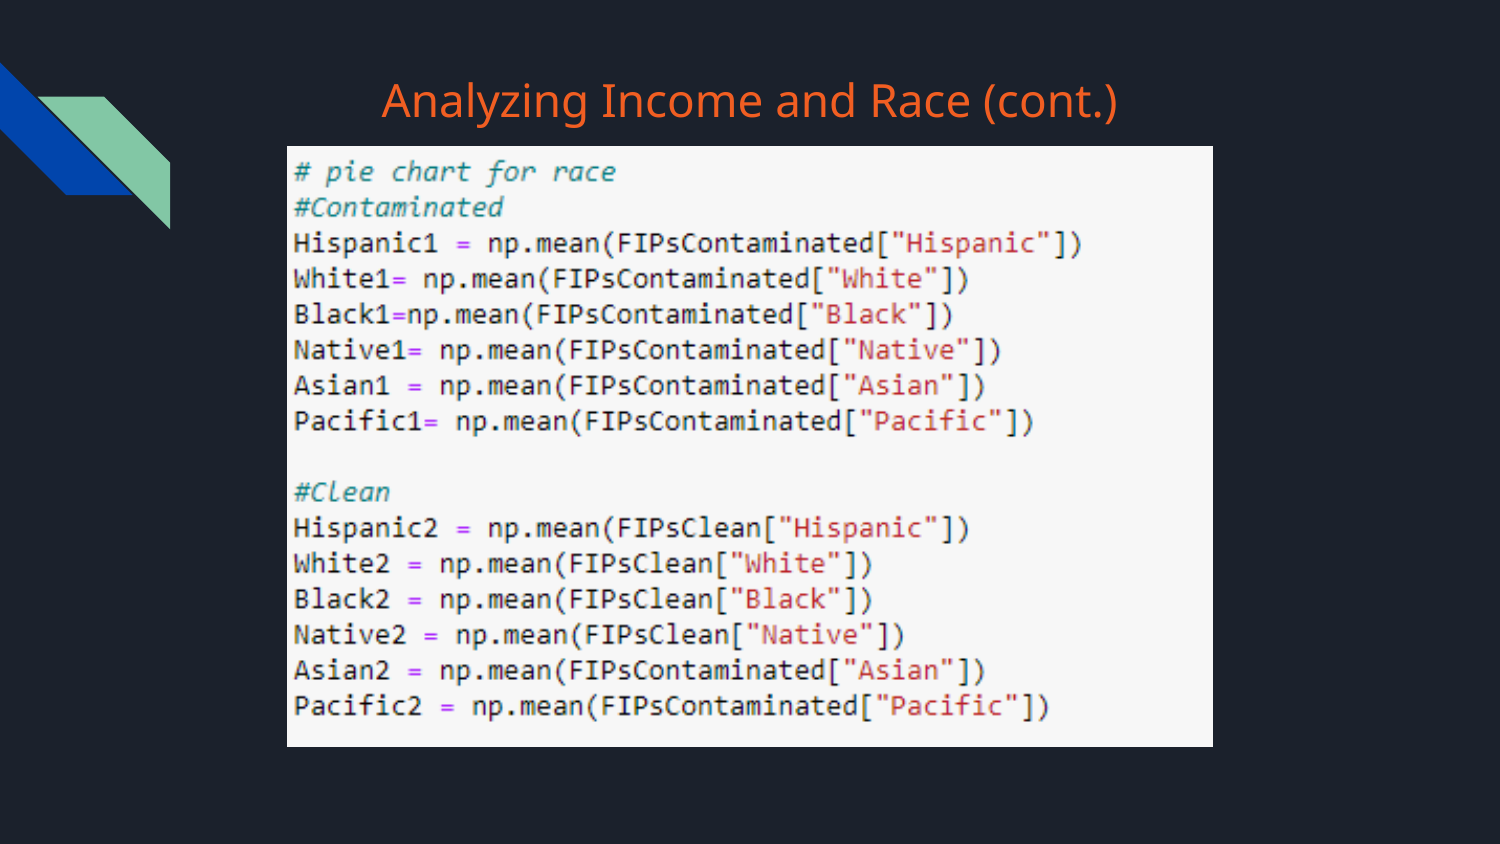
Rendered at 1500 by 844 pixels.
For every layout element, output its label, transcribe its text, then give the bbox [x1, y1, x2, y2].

title Analyzing Income and Race (cont.) [28, 35, 1472, 163]
picture [287, 146, 1213, 748]
